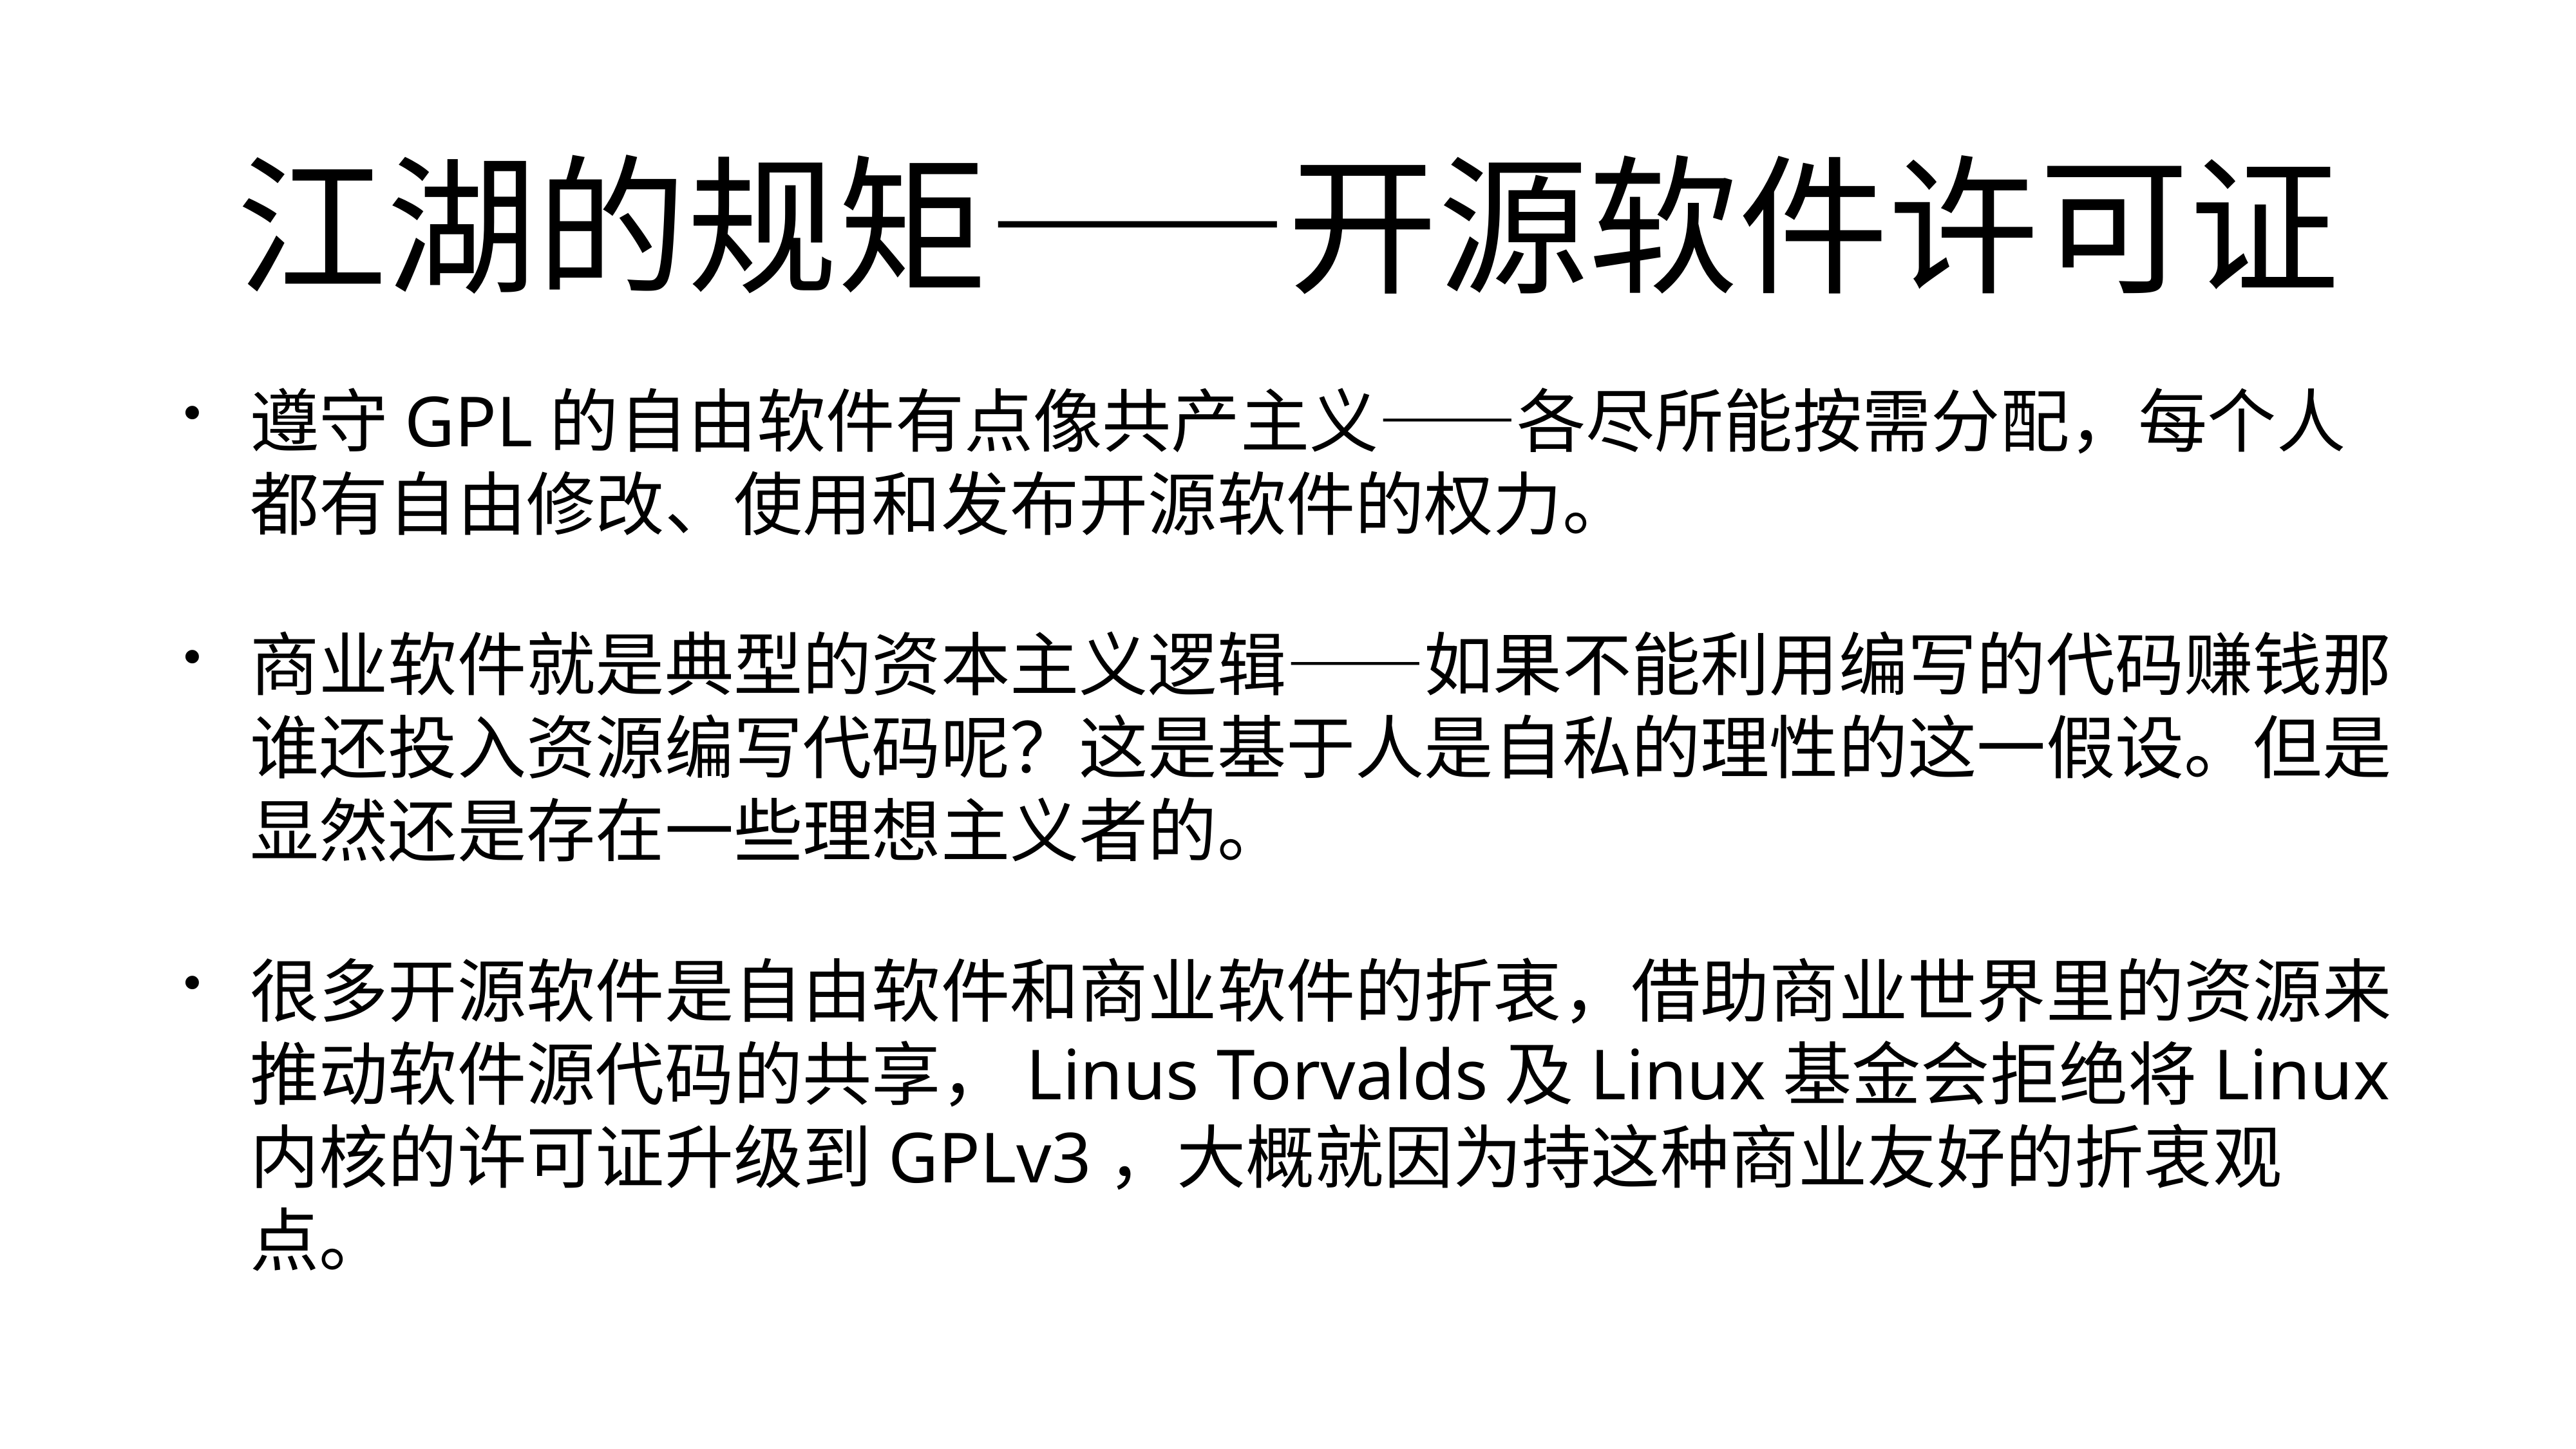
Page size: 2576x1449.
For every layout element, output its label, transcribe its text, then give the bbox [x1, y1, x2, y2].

list 遵守GPL的自由软件有点像共产主义——各尽所能按需分配，每个人都有自由修改、使用和发布开源软件的权力。 商业软件就是典型的资本主义逻辑——如果不能利用编写的代码赚钱那谁还投入资源编写代码呢？这是基于人是自私的理性的这一假设。但是显然还是存在一些理想主义者的。 很多开源软件是自由软件和商业软件的折衷，借助商业世界里的资源来推动软件源代码的共享，Linus Torvalds及Linux基金会拒绝将Linux内核的许可证升级到GPLv3，大概就因为持这种商业友好的折衷观点。 [178, 341, 2398, 1316]
title 江湖的规矩——开源软件许可证 [178, 100, 2398, 341]
